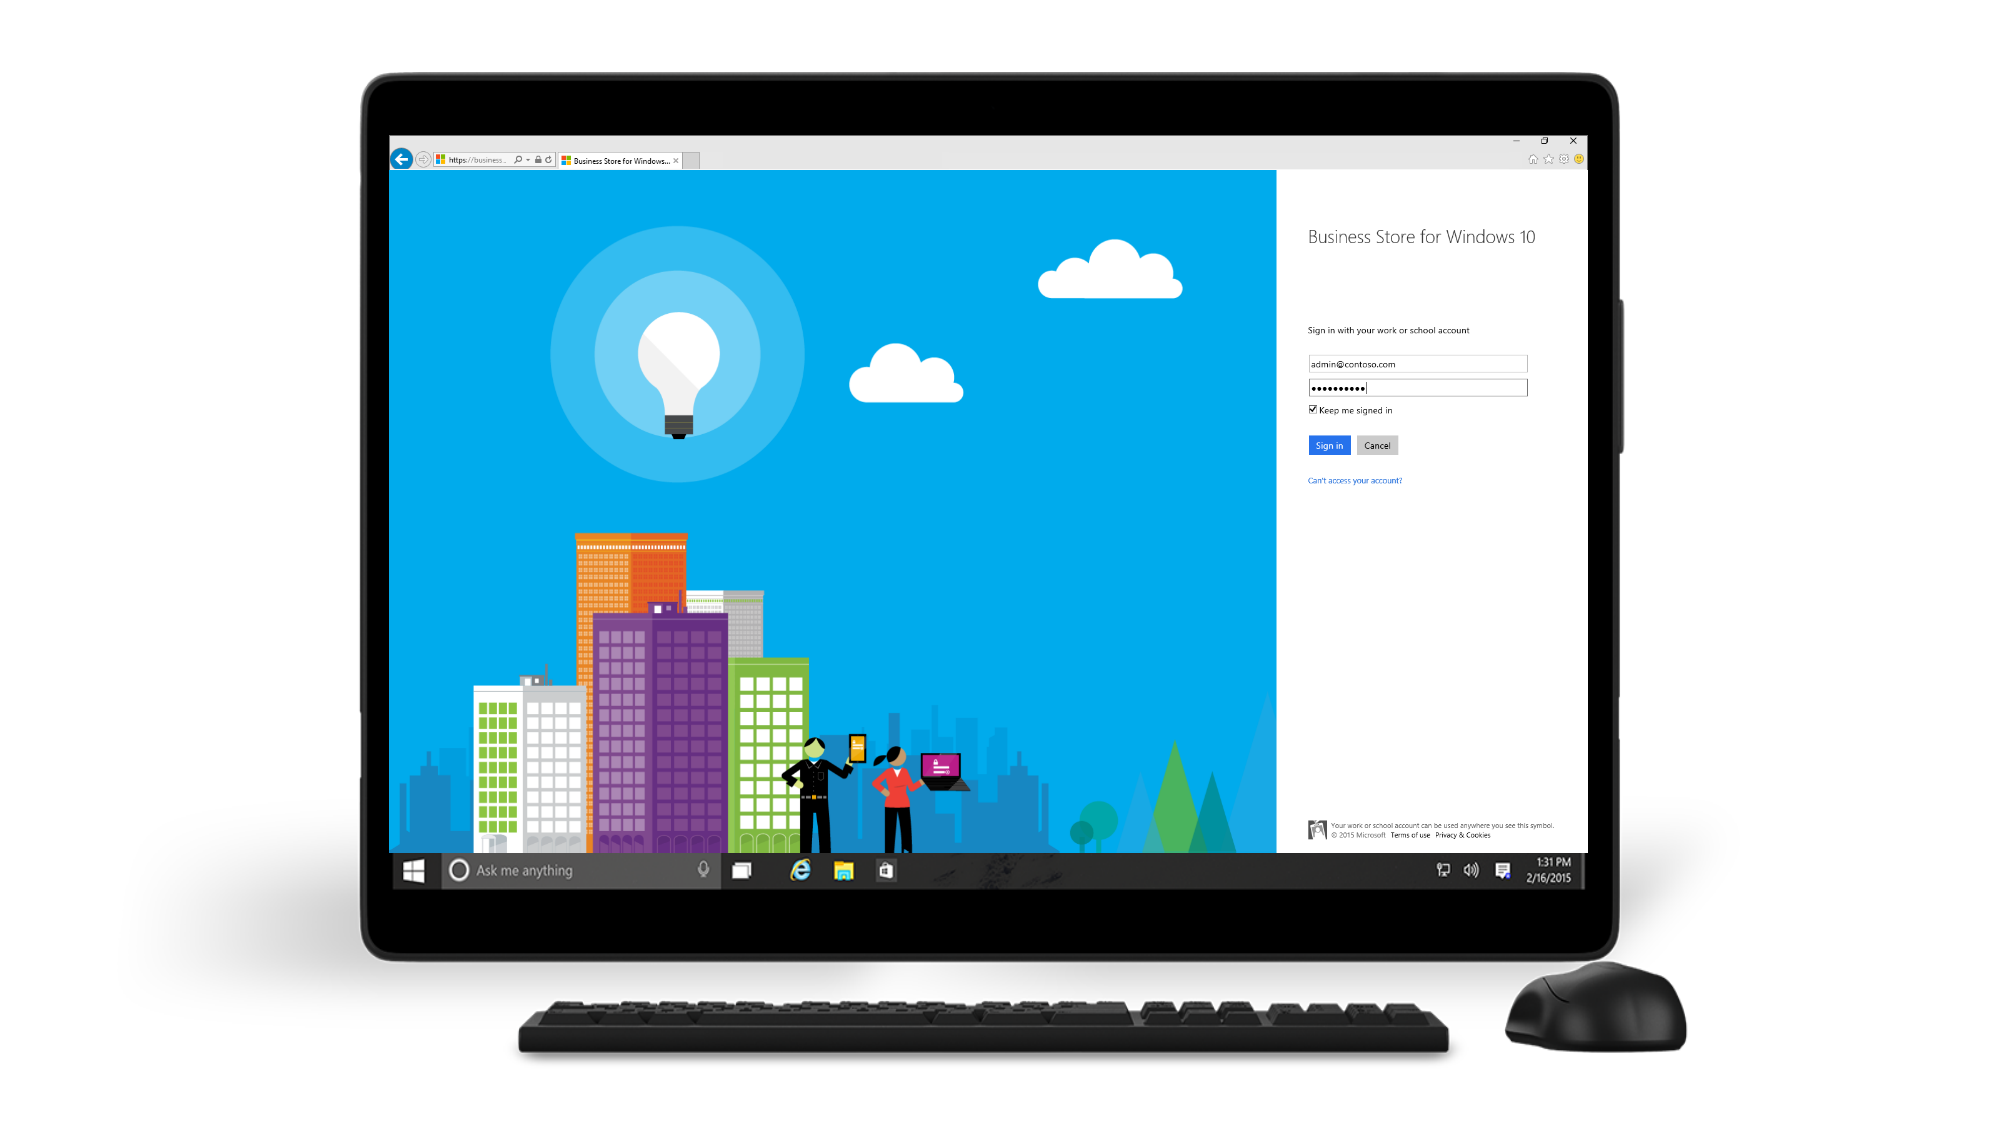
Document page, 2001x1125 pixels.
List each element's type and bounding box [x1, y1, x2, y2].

picture [105, 72, 1772, 1075]
